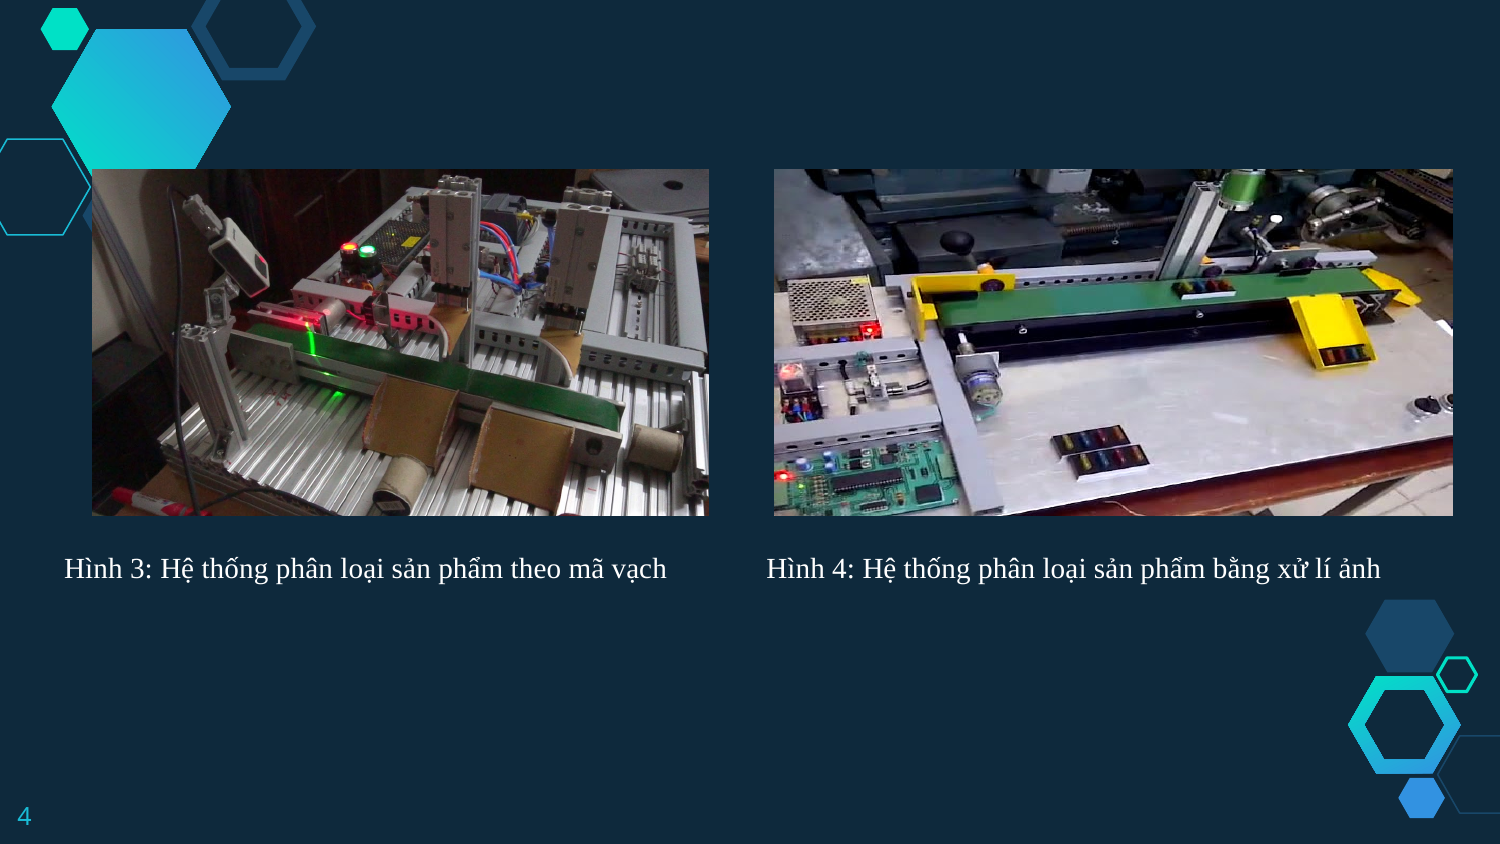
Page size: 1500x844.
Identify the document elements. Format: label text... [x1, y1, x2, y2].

slide_number 4 [2, 785, 93, 844]
text_box Hình 3: Hệ thống phân loại sản phẩm theo mã vạch [47, 523, 754, 611]
picture [91, 168, 709, 517]
text_box Hình 4: Hệ thống phân loại sản phẩm bằng xử lí ảnh [750, 532, 1481, 602]
picture [774, 168, 1454, 517]
